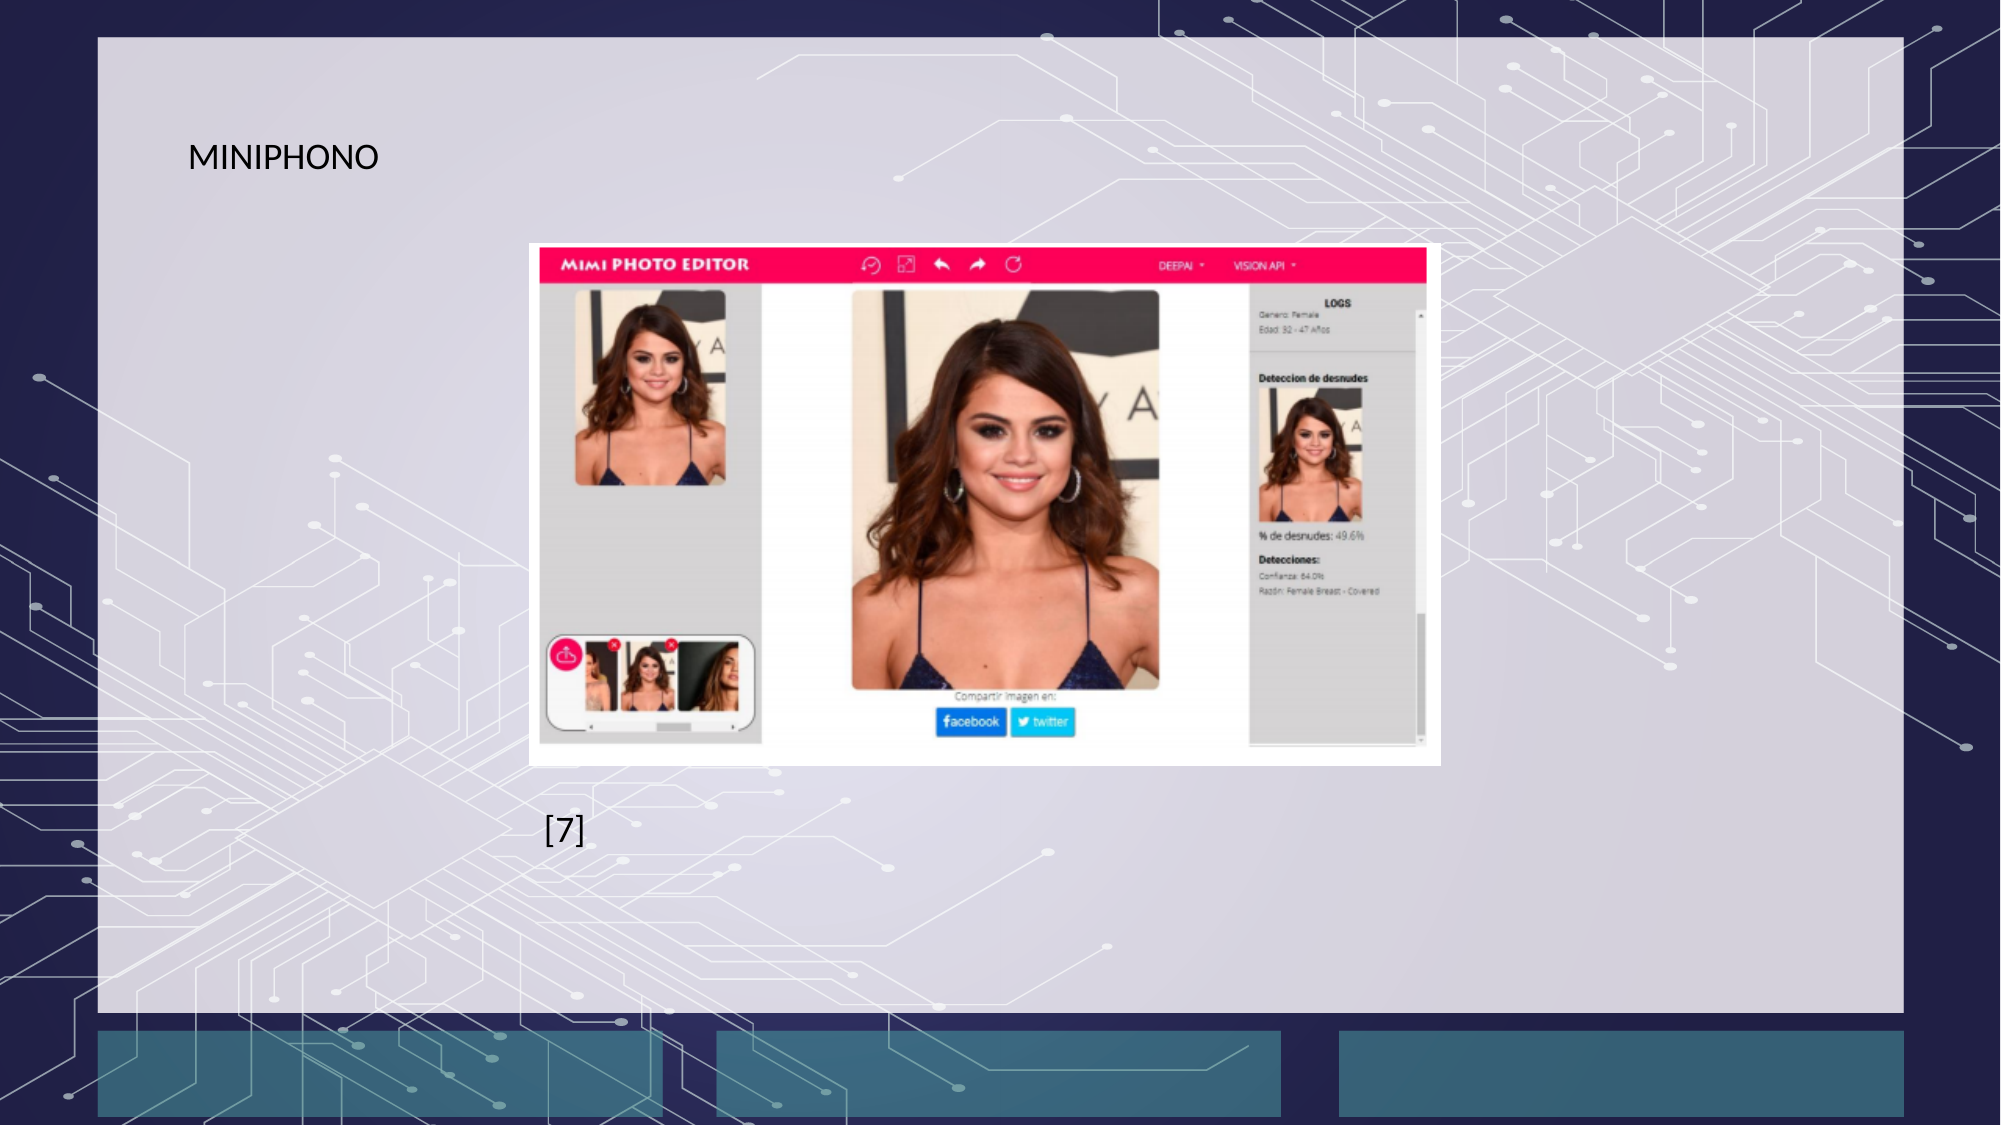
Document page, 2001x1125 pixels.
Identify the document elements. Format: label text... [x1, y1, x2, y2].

text_box MINIPHONO [173, 124, 467, 185]
text_box [7] [529, 794, 1530, 858]
picture [0, 0, 2001, 1125]
